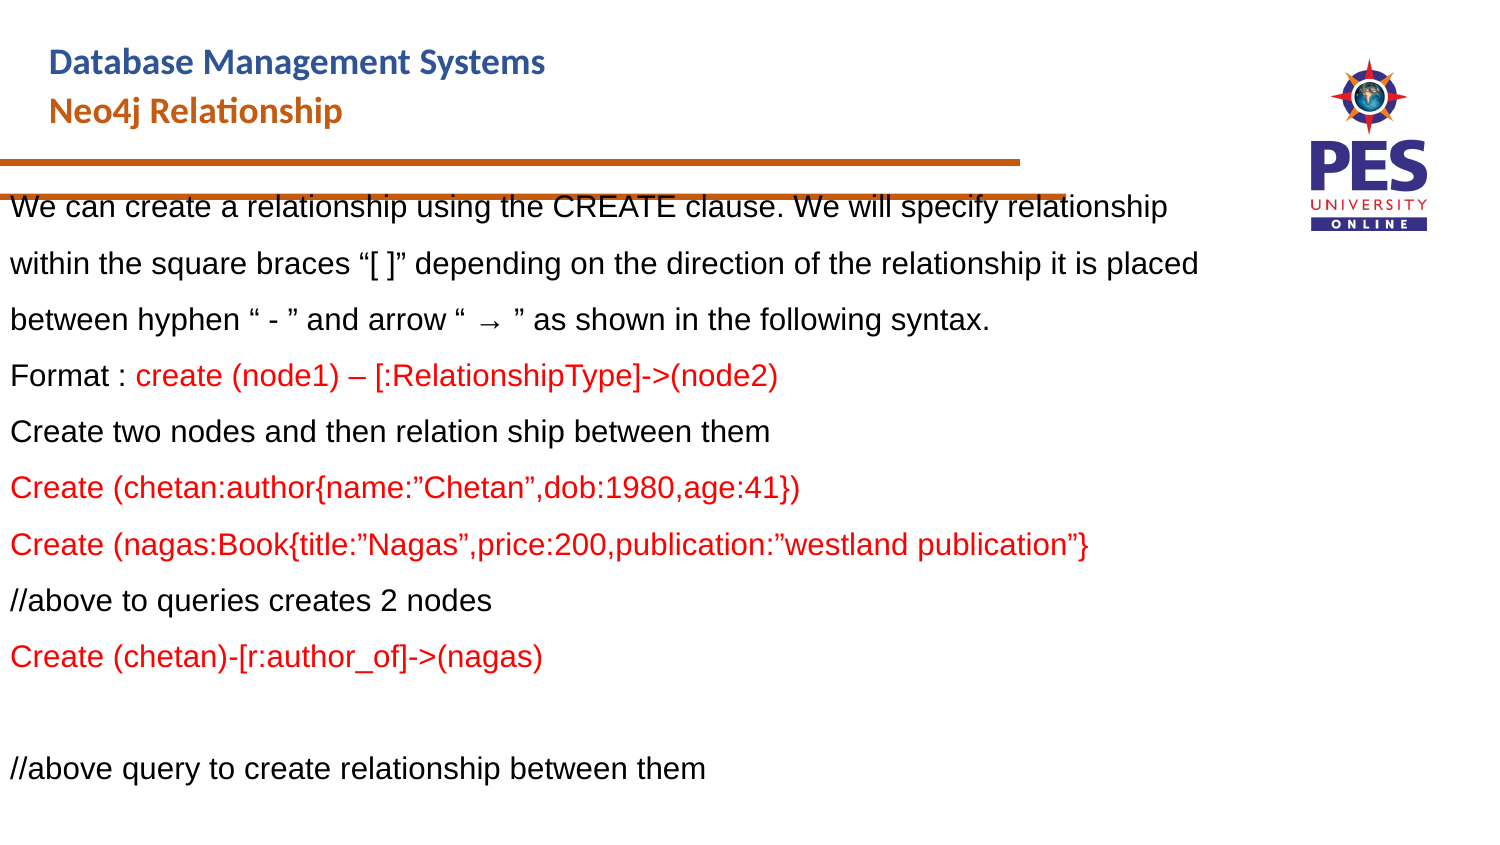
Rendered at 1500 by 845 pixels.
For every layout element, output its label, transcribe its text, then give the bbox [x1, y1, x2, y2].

text_box We can create a relationship using the CREATE clause. We will specify relationship within the square braces “[ ]” depending on the direction of the relationship it is placed between hyphen “ - ” and arrow “ → ” as shown in the following syntax. Format : create (node1) – [:RelationshipType]->(node2) Create two nodes and then relation ship between them Create (chetan:author{name:”Chetan”,dob:1980,age:41}) Create (nagas:Book{title:”Nagas”,price:200,publication:”westland publication”} //above to queries creates 2 nodes Create (chetan)-[r:author_of]->(nagas) //above query to create relationship between them [0, 162, 1251, 845]
text_box Neo4j Relationship [37, 80, 1022, 137]
picture [1311, 58, 1427, 231]
text_box Database Management Systems [37, 31, 960, 88]
